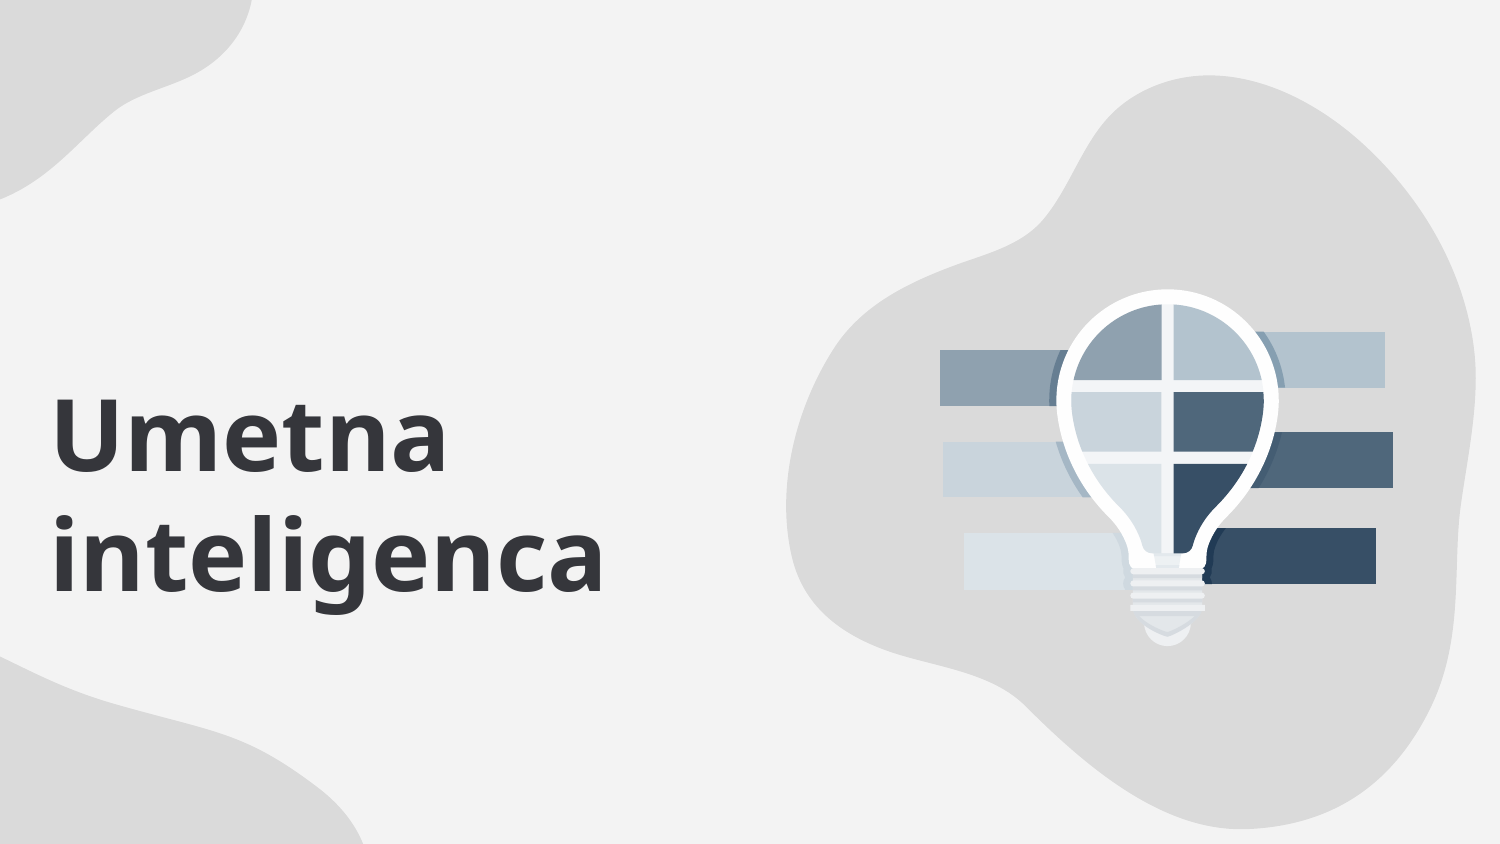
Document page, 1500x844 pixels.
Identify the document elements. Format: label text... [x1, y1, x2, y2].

title Umetna inteligenca [34, 115, 821, 627]
text_box [821, 75, 1476, 830]
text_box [939, 289, 1394, 647]
